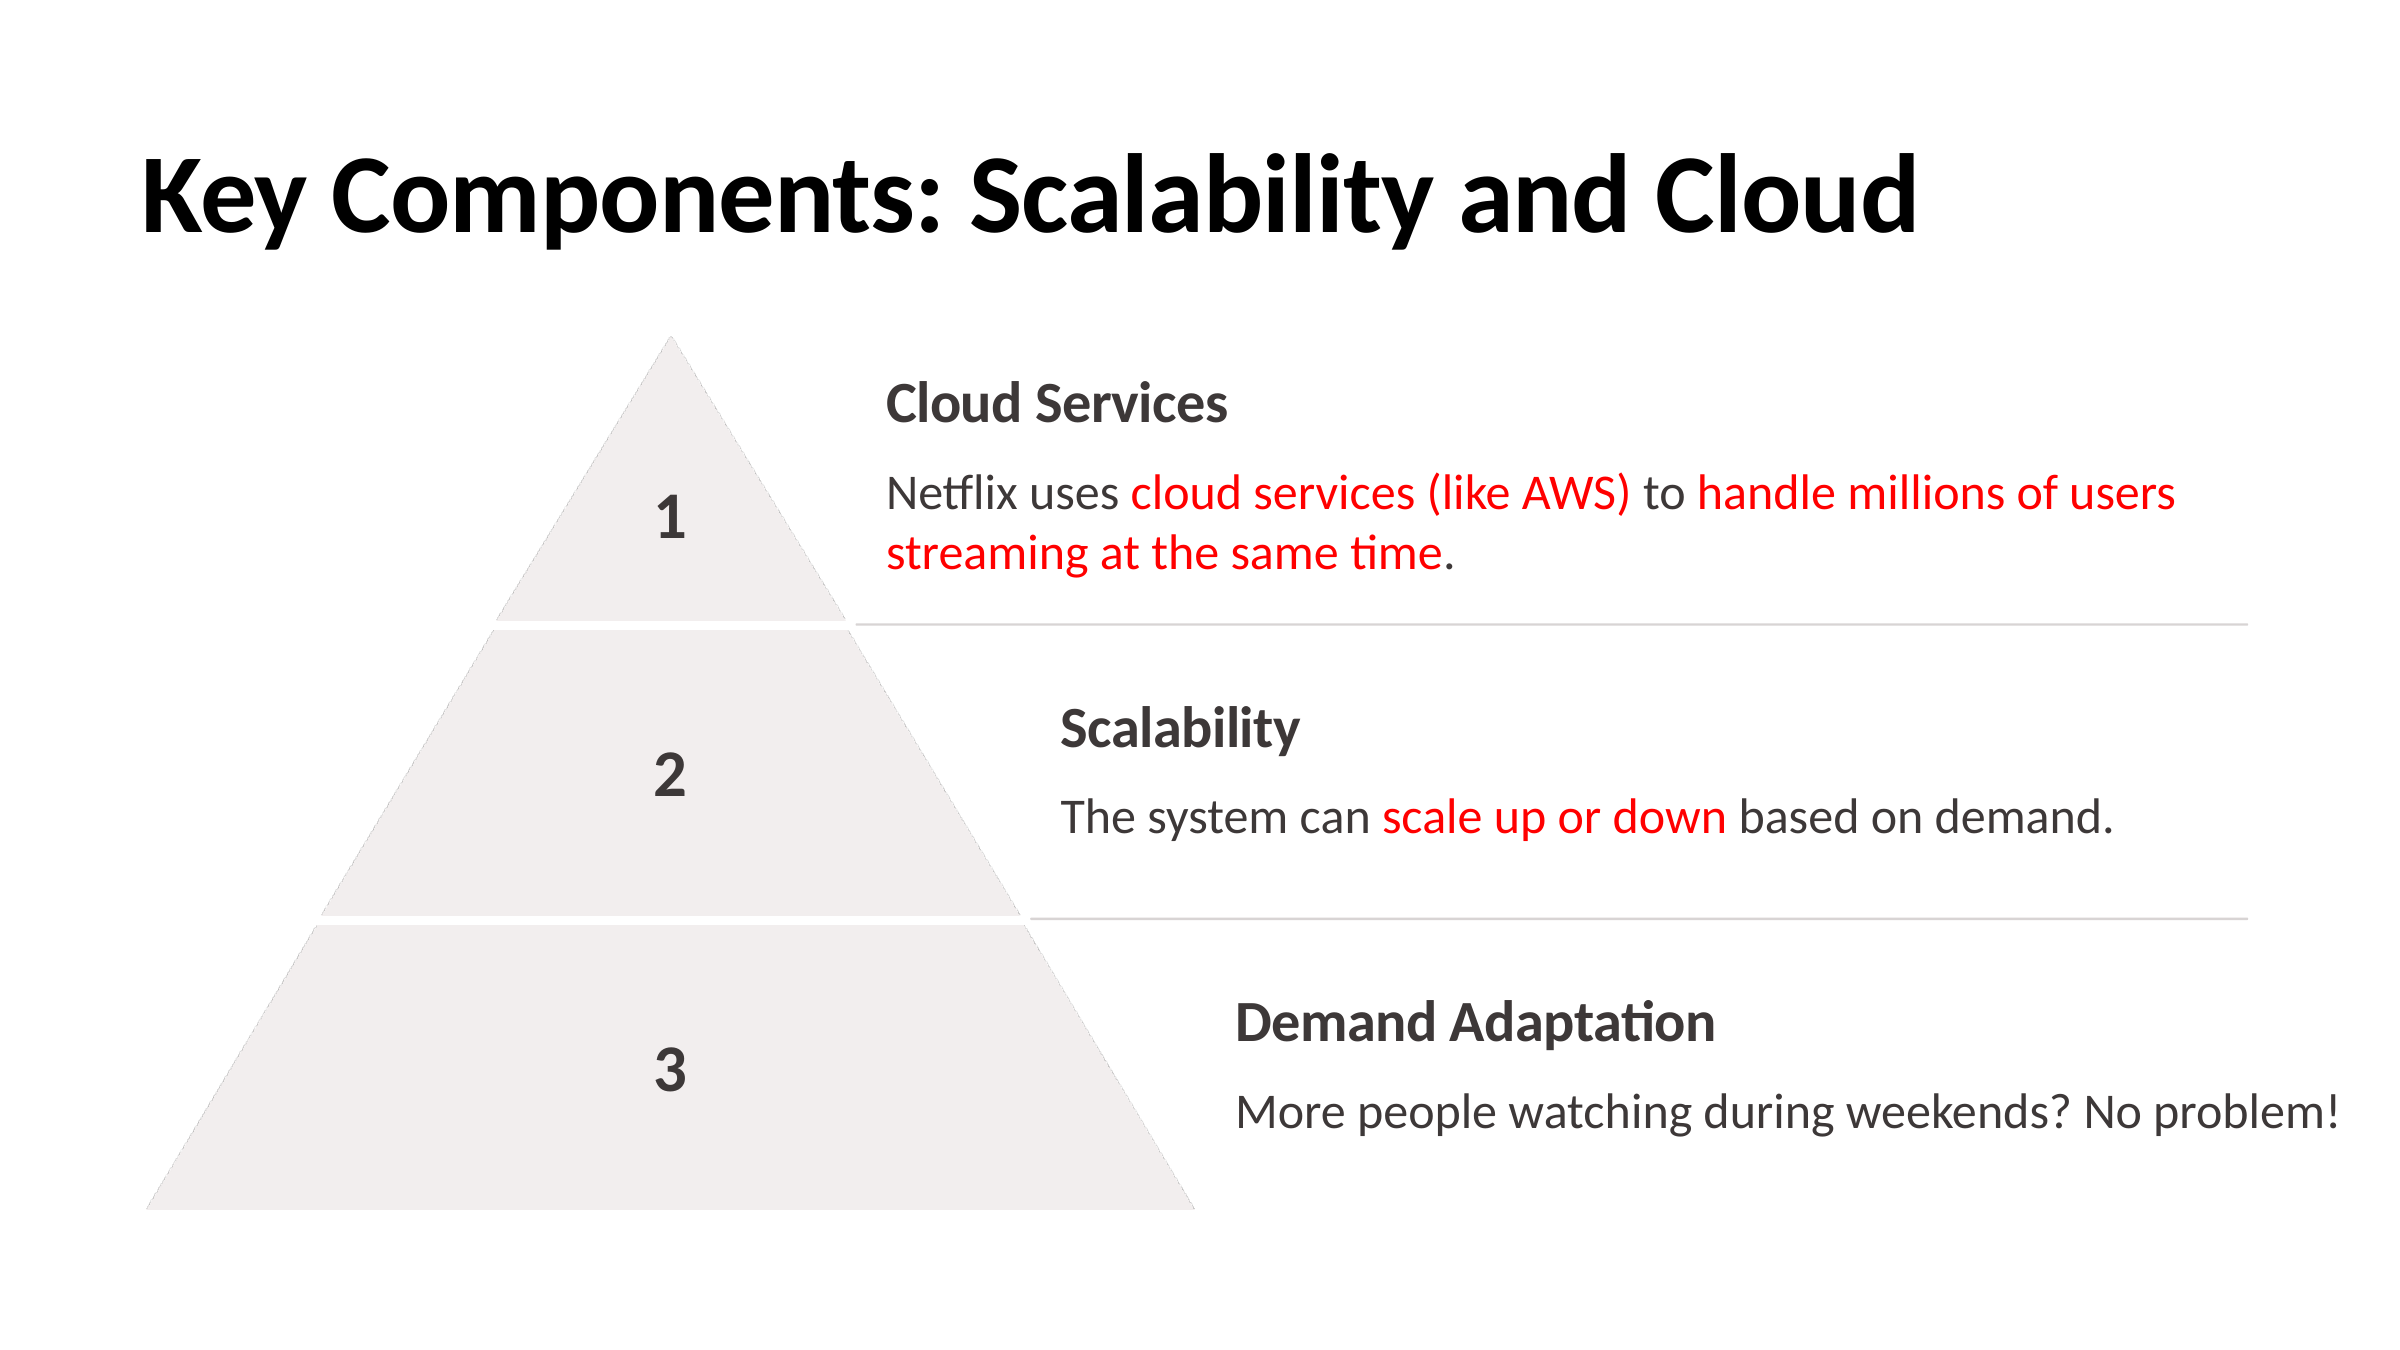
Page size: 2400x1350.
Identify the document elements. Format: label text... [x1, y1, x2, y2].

text_box Cloud Services [885, 377, 1346, 435]
text_box Demand Adaptation [1235, 996, 1719, 1054]
text_box [1030, 917, 2249, 921]
text_box More people watching during weekends? No problem! [1235, 1077, 2143, 1139]
text_box Netflix uses cloud services (like AWS) to handle millions of users streaming at the same time. [885, 458, 2218, 581]
picture [321, 630, 1021, 916]
picture [146, 925, 1195, 1210]
text_box Key Components: Scalability and Cloud [141, 140, 1995, 256]
text_box Scalability [1060, 701, 1521, 760]
text_box The system can scale up or down based on demand. [1060, 783, 1936, 845]
picture [496, 336, 846, 621]
